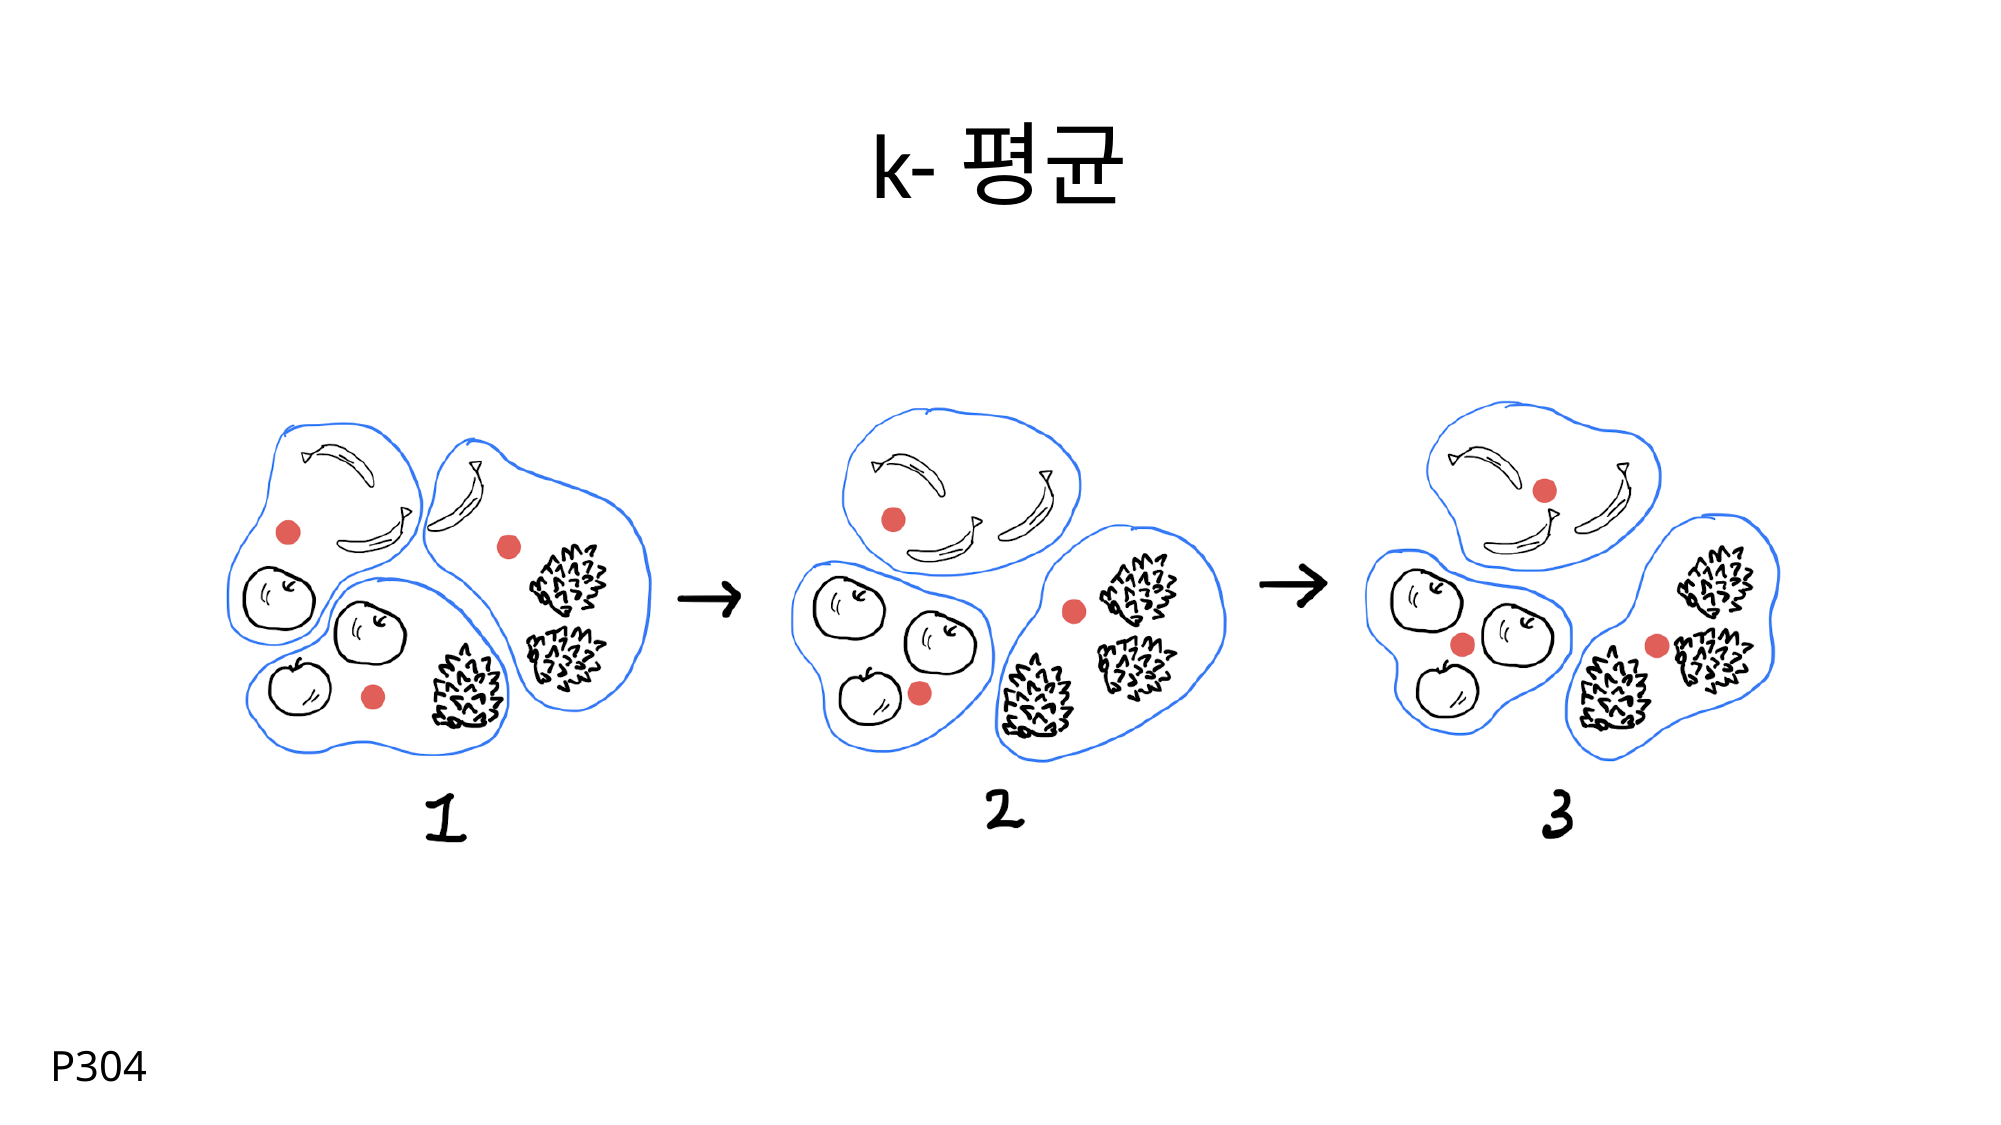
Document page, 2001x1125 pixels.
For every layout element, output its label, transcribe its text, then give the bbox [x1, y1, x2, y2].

text_box P304 [35, 1032, 162, 1098]
title k-평균 [137, 59, 1863, 278]
picture [177, 379, 1823, 866]
